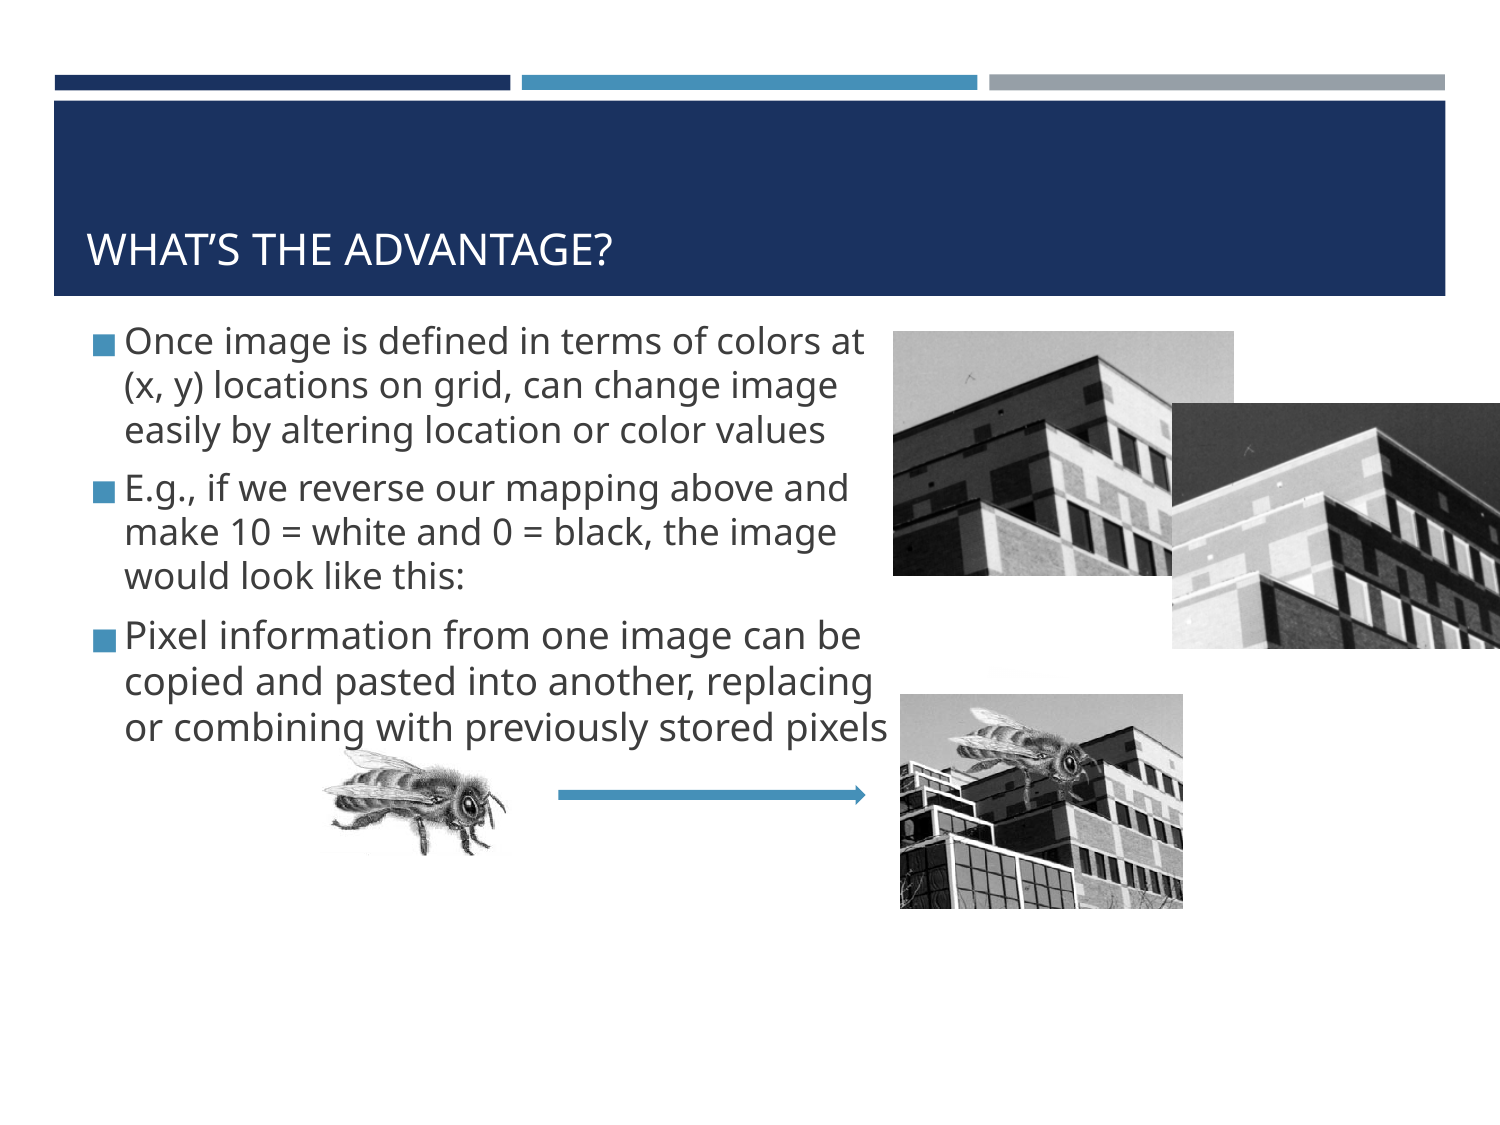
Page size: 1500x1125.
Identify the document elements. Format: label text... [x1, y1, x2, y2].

list Once image is defined in terms of colors at (x, y) locations on grid, can change image easily by altering location or color values E.g., if we reverse our mapping above and make 10 = white and 0 = black, the image would look like this: Pixel information from one image can be copied and pasted into another, replacing or combining with previously stored pixels [75, 306, 915, 761]
picture [893, 330, 1500, 649]
text_box [558, 784, 866, 805]
picture [320, 717, 513, 904]
picture [889, 666, 1216, 925]
title WHAT’S THE ADVANTAGE? [71, 115, 1429, 282]
